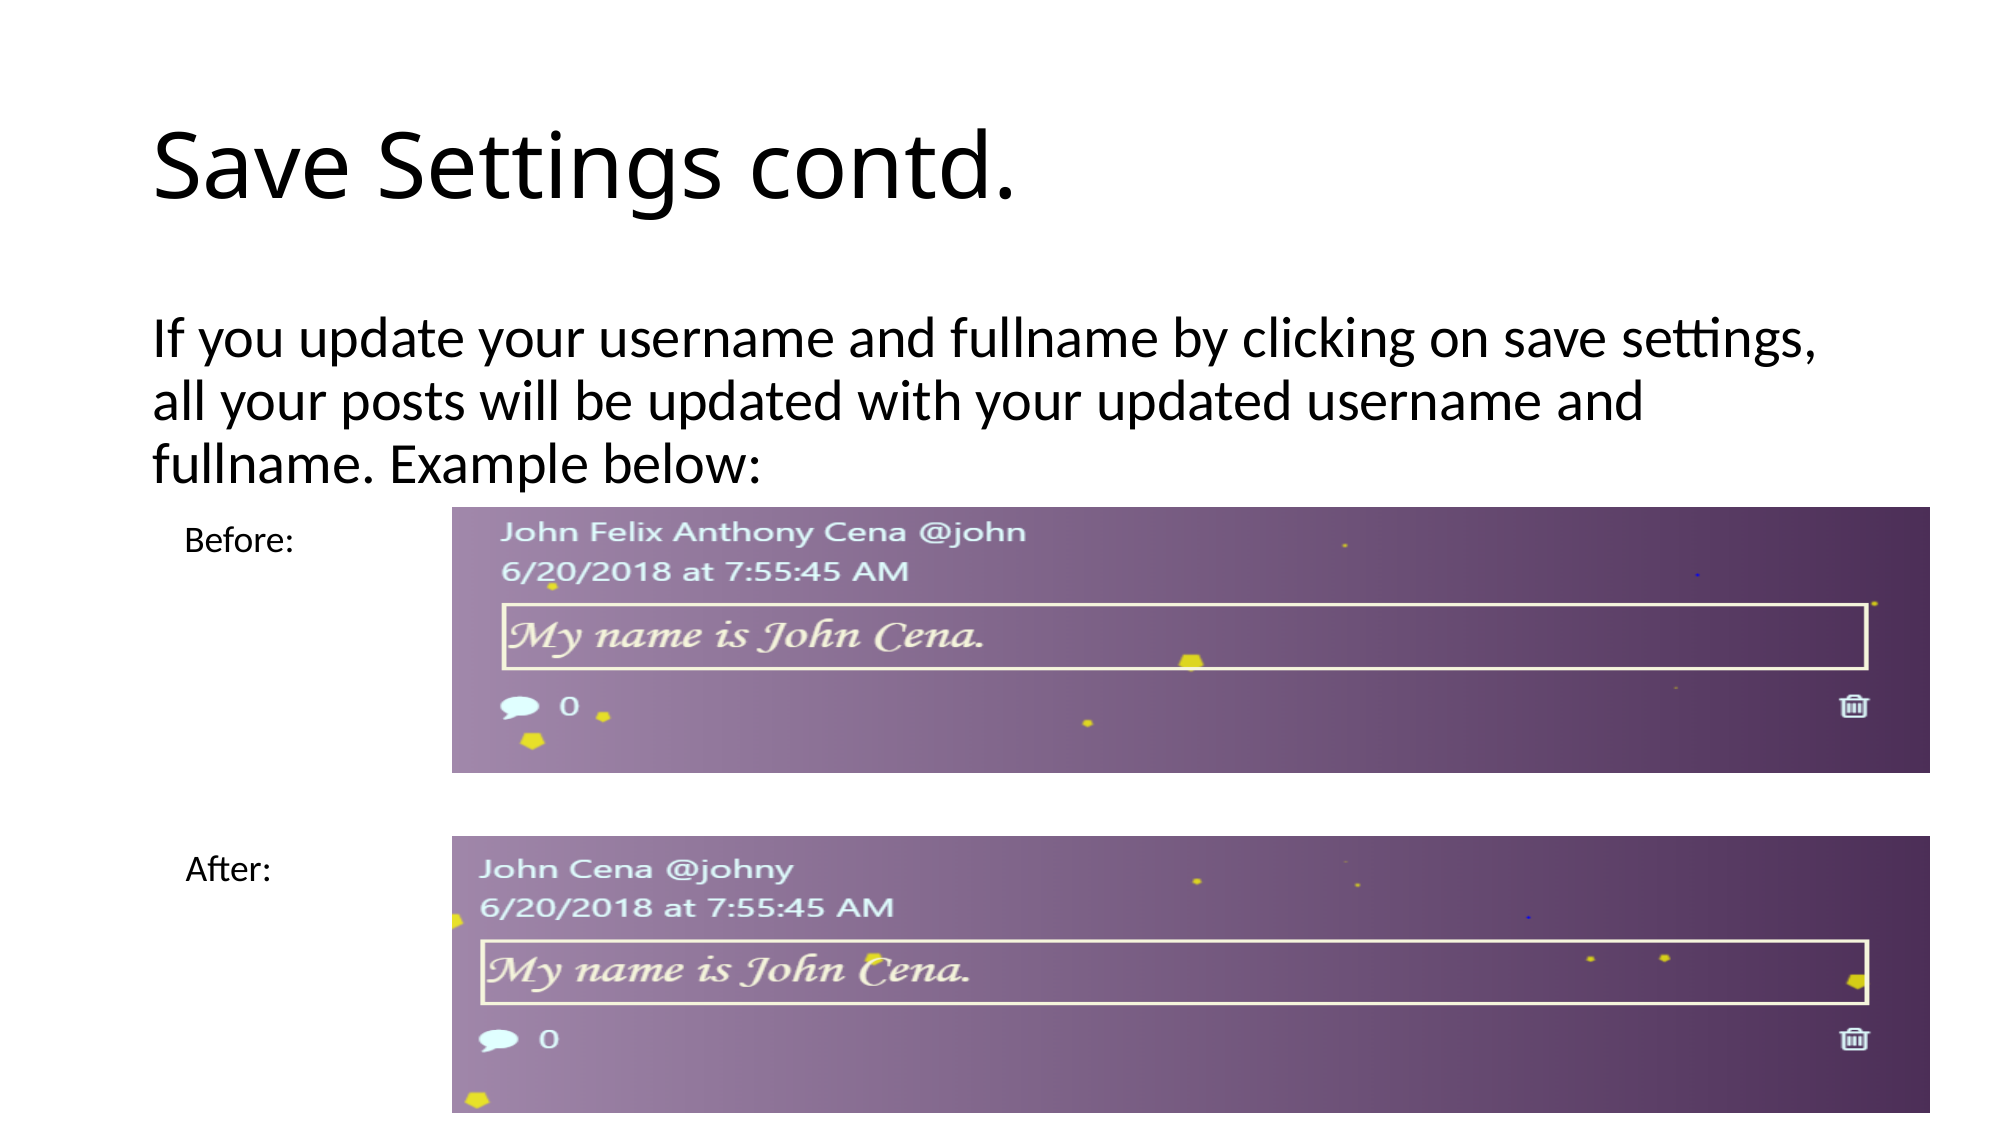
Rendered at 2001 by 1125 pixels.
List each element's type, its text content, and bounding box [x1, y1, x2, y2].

picture [452, 507, 1930, 773]
list If you update your username and fullname by clicking on save settings, all your posts will be updated with your updated username and fullname. Example below: [137, 299, 1863, 1014]
picture [452, 836, 1930, 1113]
text_box After: [170, 836, 287, 896]
title Save Settings contd. [137, 59, 1863, 278]
text_box Before: [169, 507, 425, 568]
